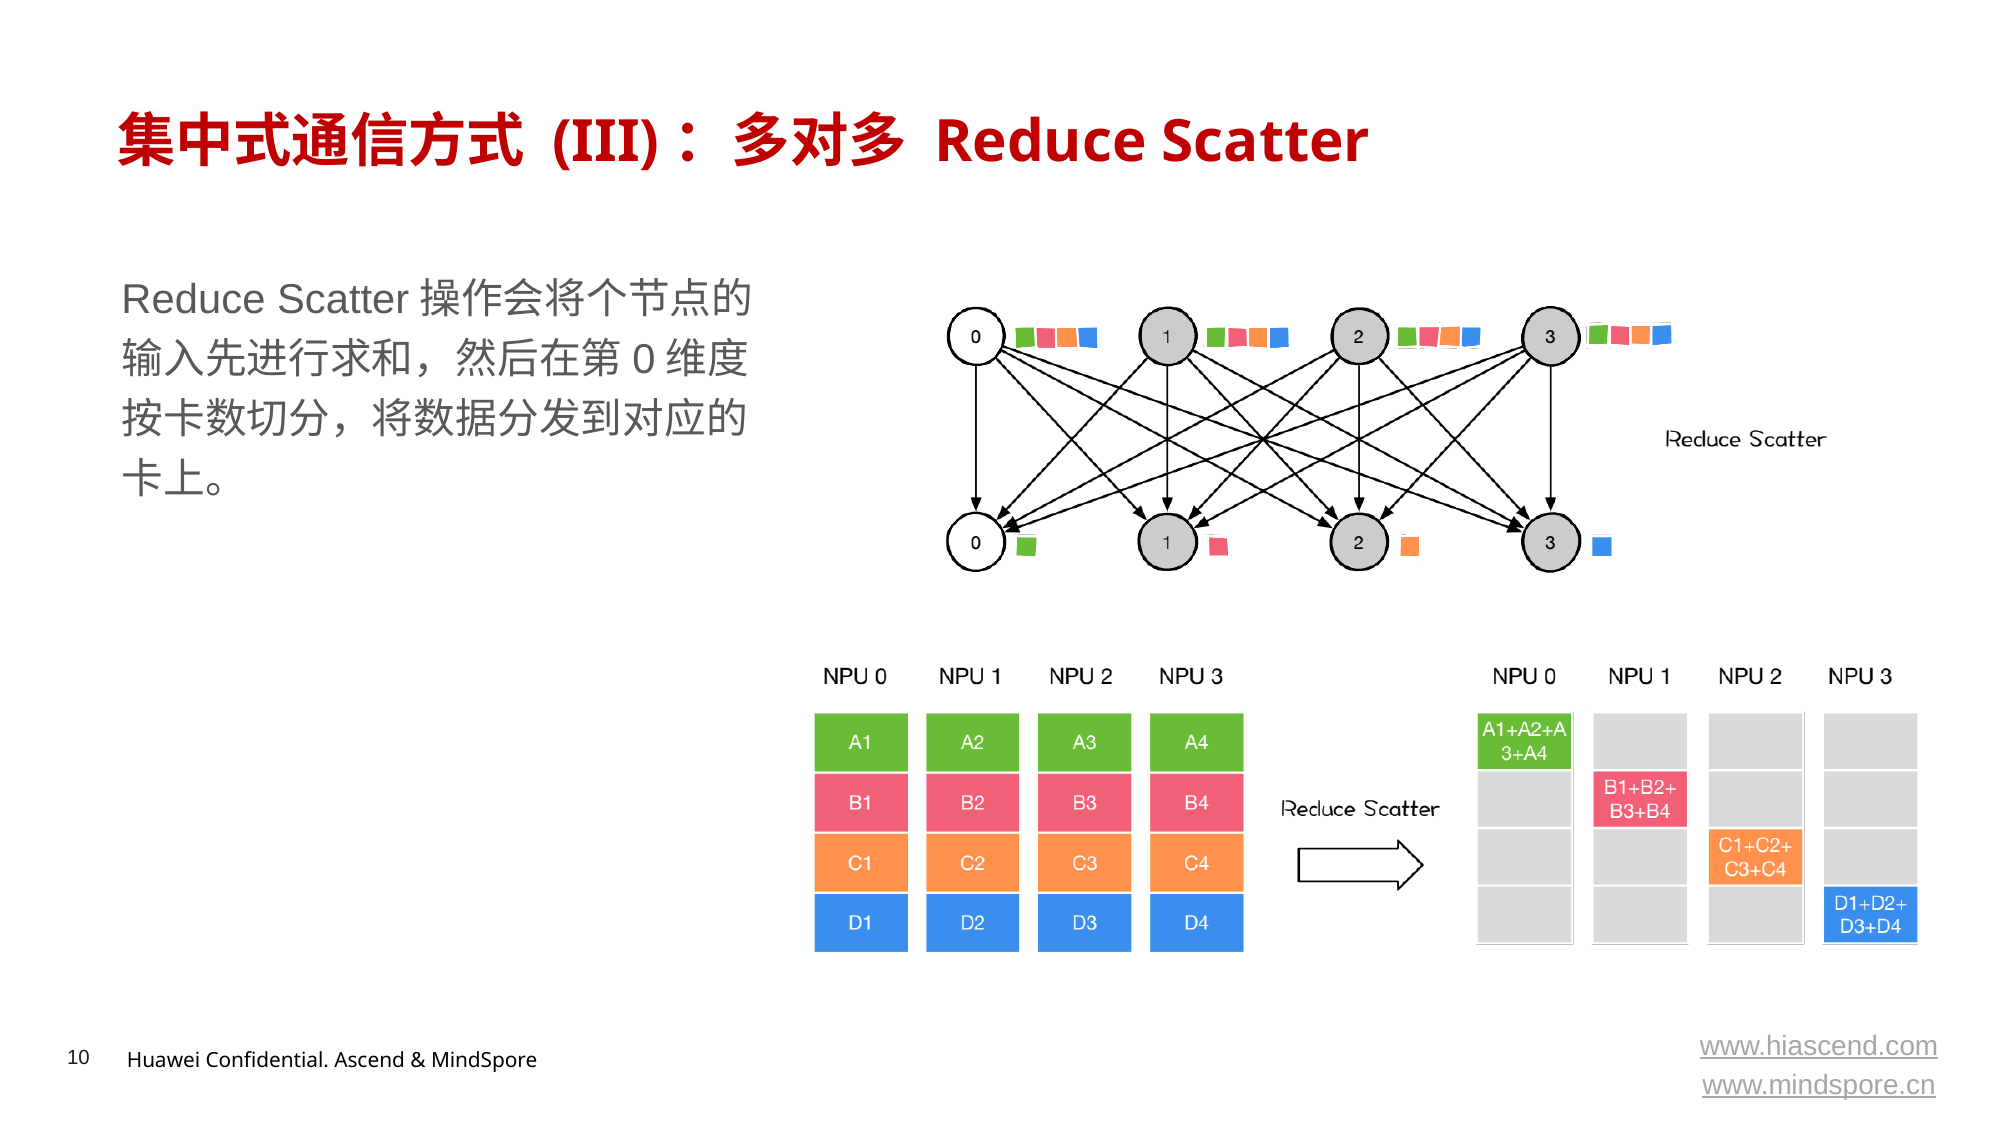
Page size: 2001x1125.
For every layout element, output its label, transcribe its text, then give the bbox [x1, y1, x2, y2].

picture [811, 656, 1919, 953]
picture [941, 302, 1832, 575]
text_box Reduce Scatter操作会将个节点的输入先进行求和，然后在第0维度按卡数切分，将数据分发到对应的卡上。 [106, 254, 788, 570]
title 集中式通信方式 (III)：多对多 Reduce Scatter [102, 90, 1901, 187]
